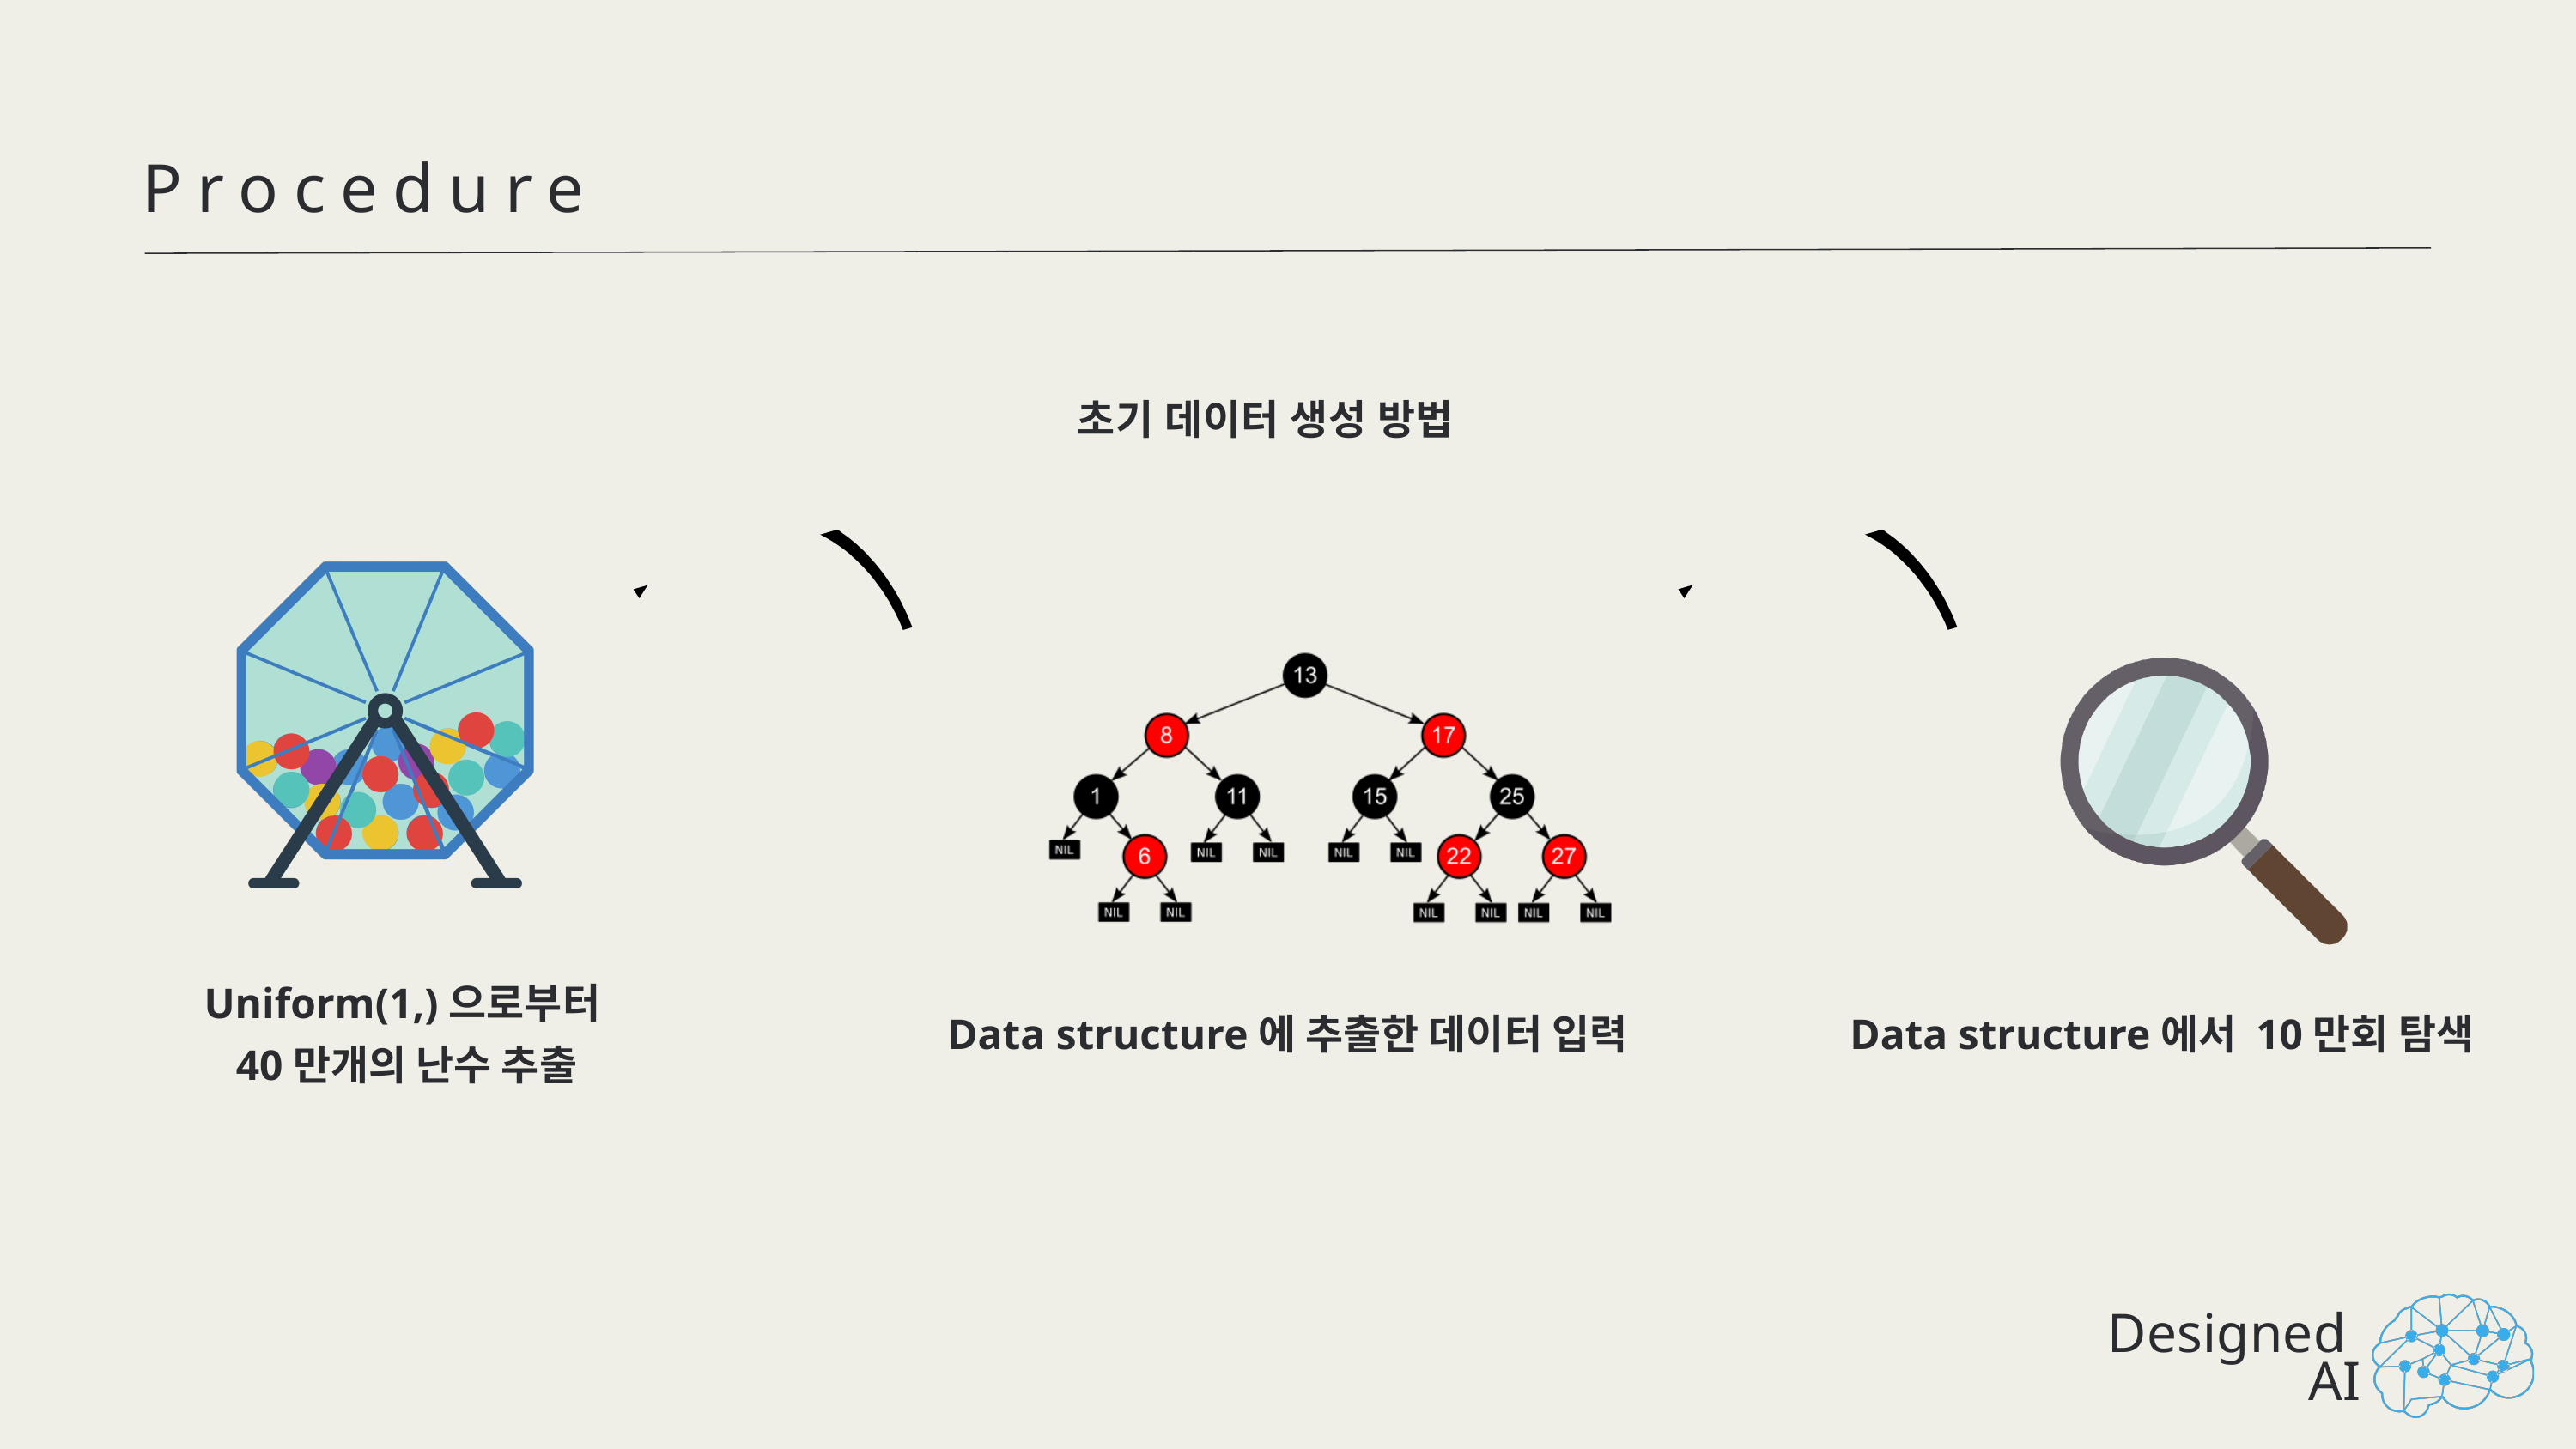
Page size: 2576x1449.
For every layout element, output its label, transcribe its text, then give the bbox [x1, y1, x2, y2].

text_box [236, 561, 534, 888]
text_box Designed AI [2061, 1314, 2361, 1412]
text_box [2372, 1293, 2535, 1418]
text_box [633, 508, 943, 700]
text_box [1042, 647, 1616, 929]
text_box [2050, 647, 2349, 946]
text_box Data structure에서 10만회 탐색 [1812, 996, 2512, 1058]
text_box 초기 데이터 생성 방법 [708, 380, 1824, 443]
text_box Procedure [142, 132, 2428, 226]
text_box Data structure에 추출한 데이터 입력 [945, 996, 1631, 1058]
text_box [1678, 508, 1988, 700]
